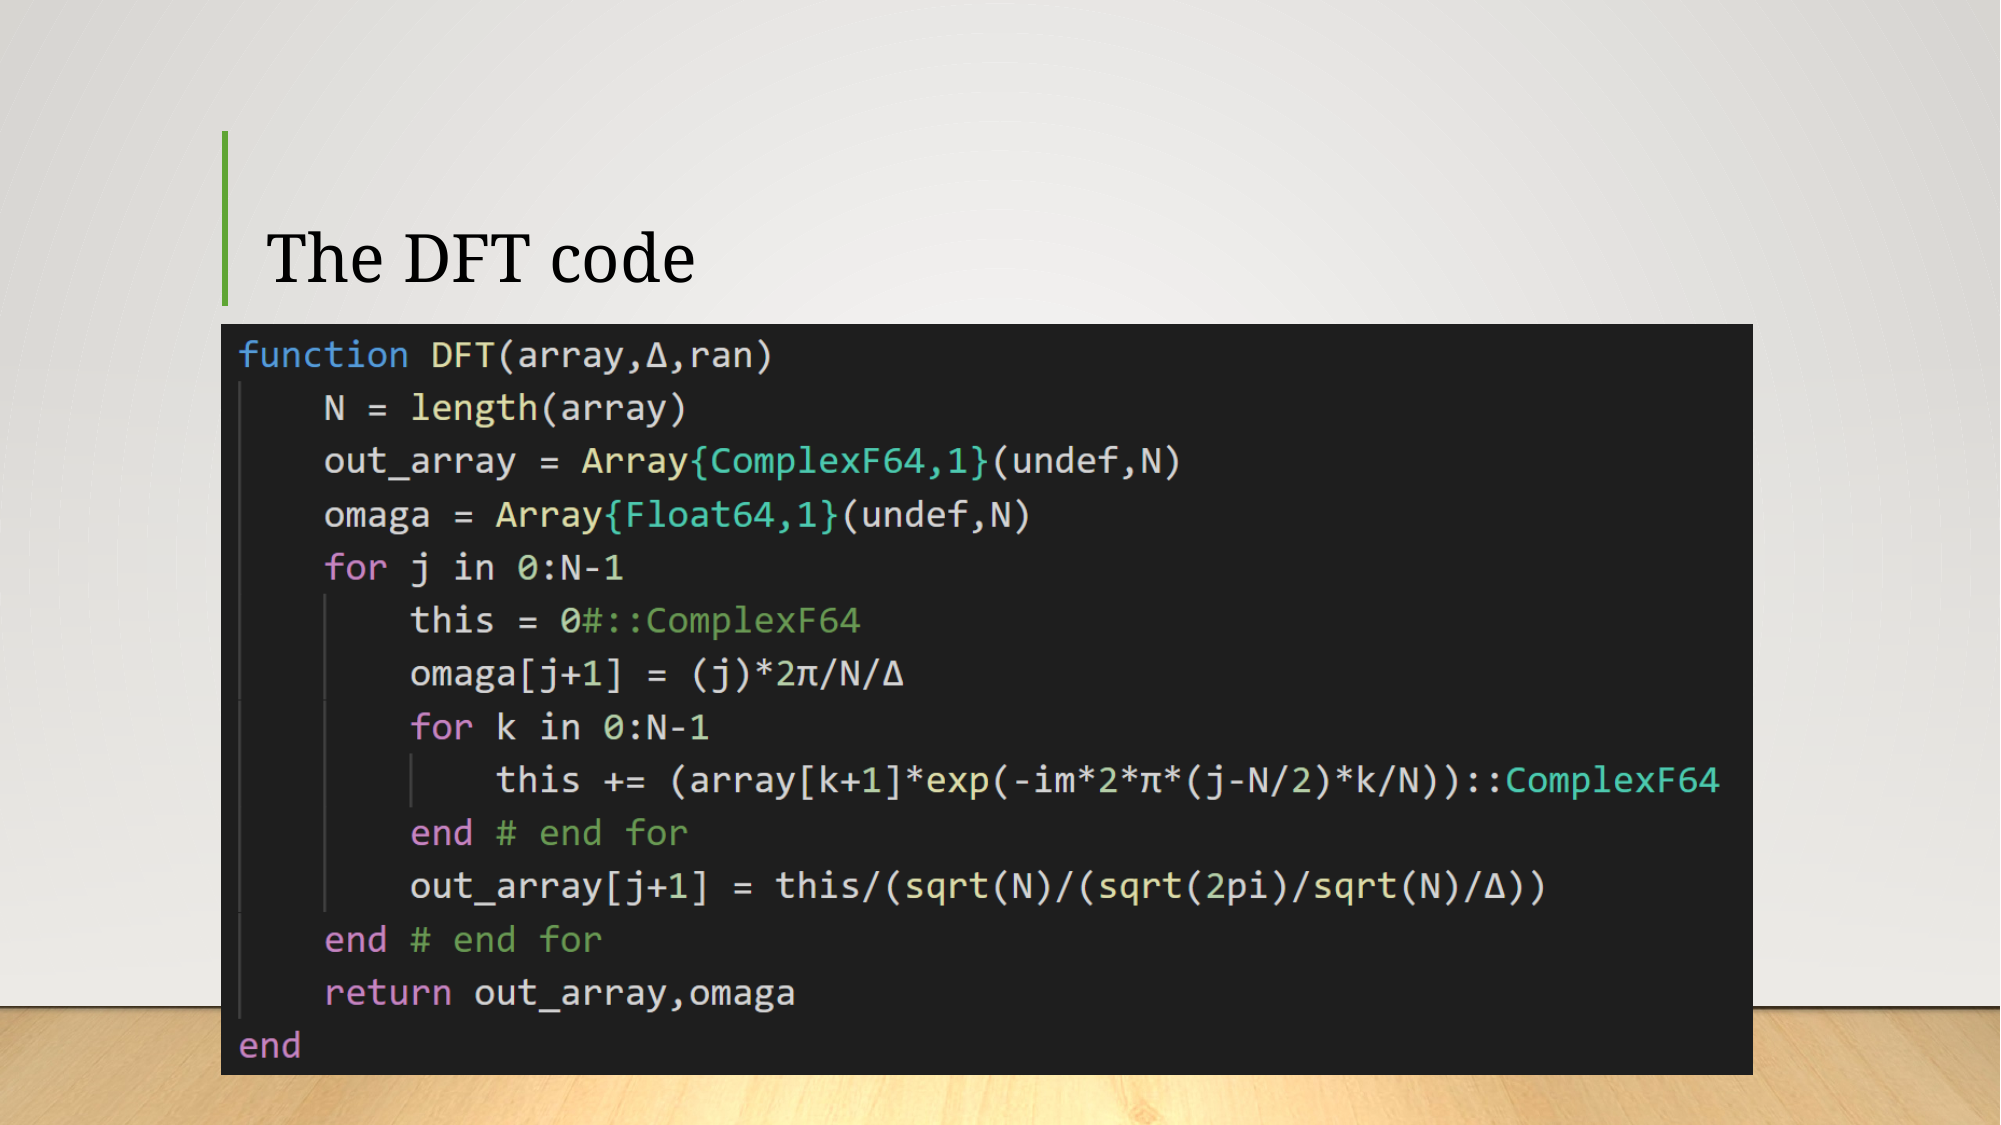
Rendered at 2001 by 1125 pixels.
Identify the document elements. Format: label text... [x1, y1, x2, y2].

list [221, 324, 1754, 1075]
title The DFT code [251, 131, 1814, 305]
picture [0, 1006, 2000, 1125]
